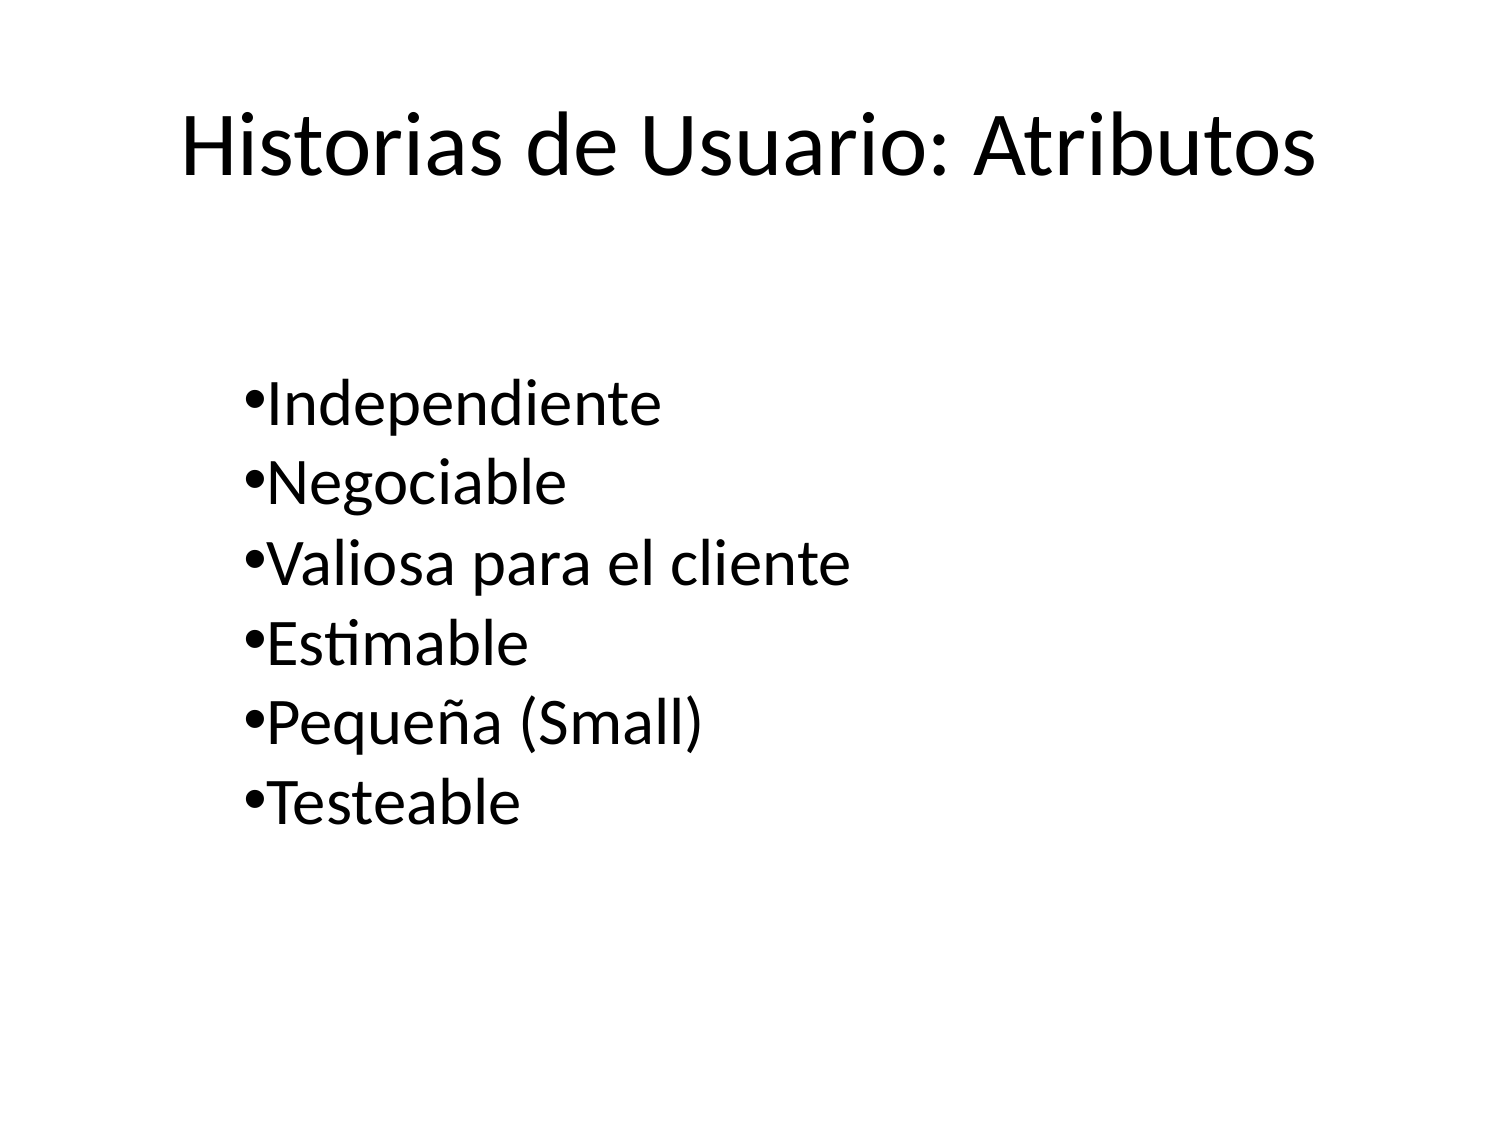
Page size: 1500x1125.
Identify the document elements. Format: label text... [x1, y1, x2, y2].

text_box Independiente Negociable Valiosa para el cliente Estimable Pequeña (Small) Testeable [228, 351, 1500, 1094]
text_box Historias de Usuario: Atributos [74, 45, 1425, 233]
